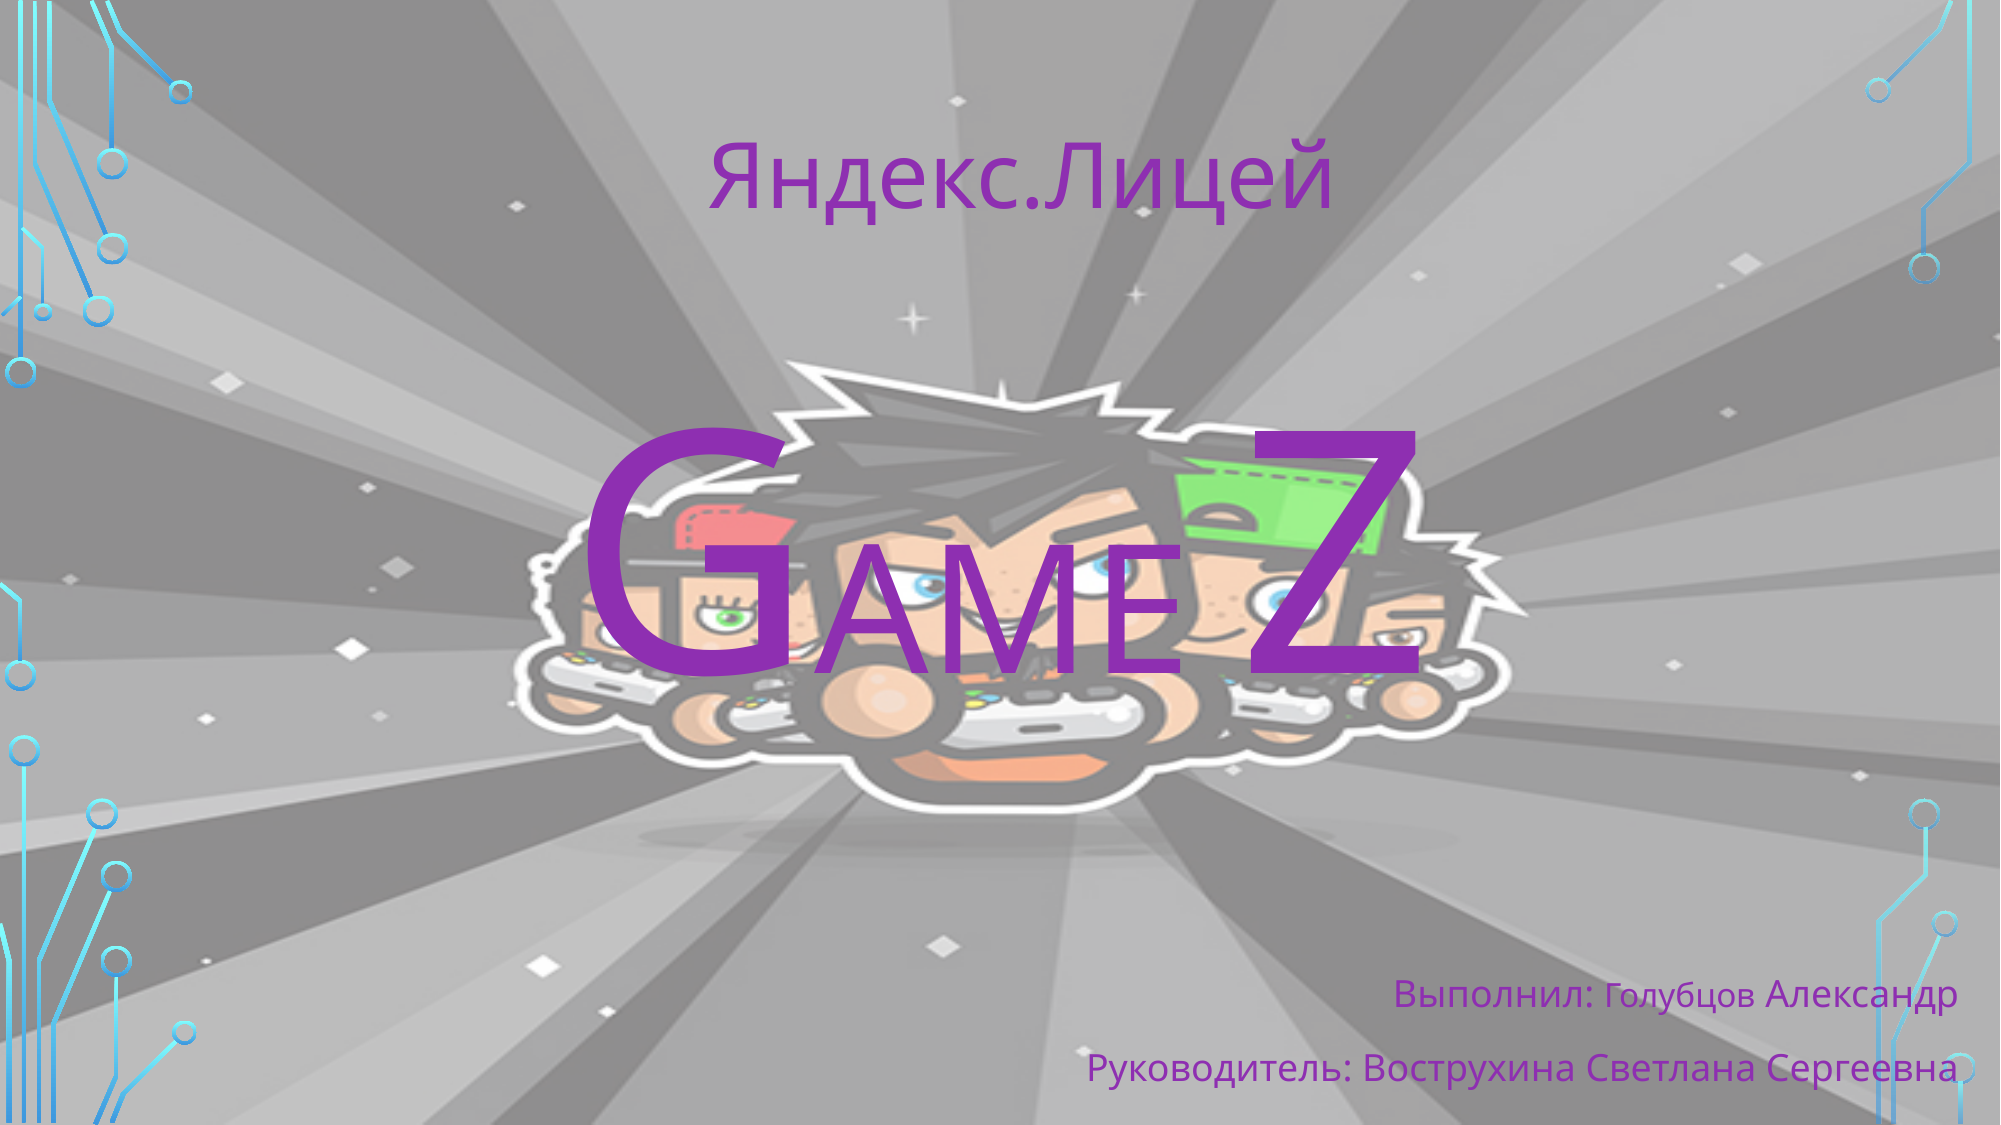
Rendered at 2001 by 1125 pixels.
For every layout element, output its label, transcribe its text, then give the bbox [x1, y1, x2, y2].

list Выполнил: Голубцов Александр Руководитель: Вострухина Светлана Сергеевна [716, 953, 1975, 1125]
text_box Яндекс.Лицей [613, 87, 1433, 246]
text_box Game z [278, 245, 1722, 751]
